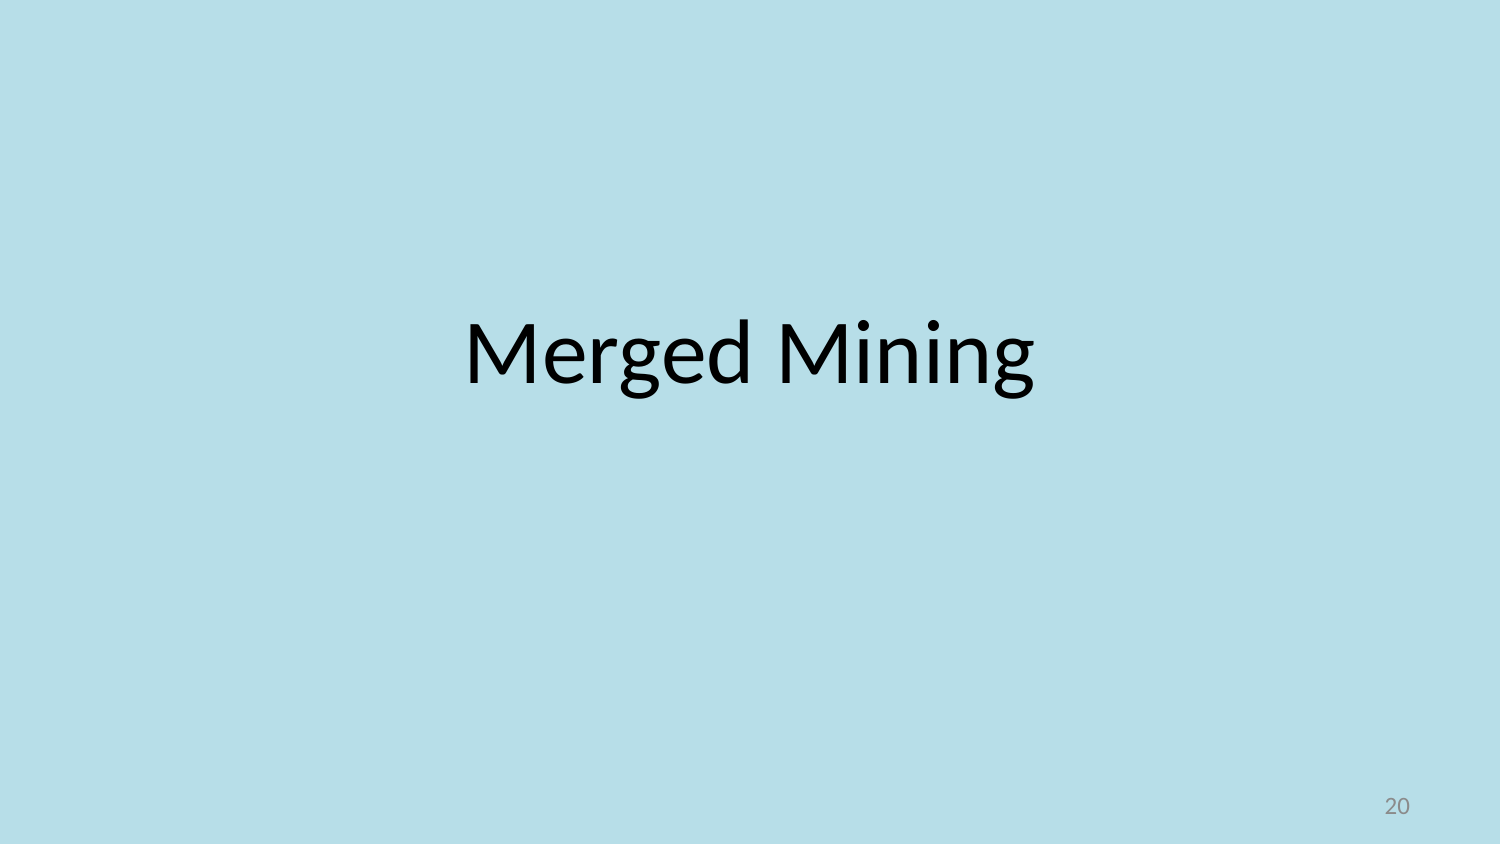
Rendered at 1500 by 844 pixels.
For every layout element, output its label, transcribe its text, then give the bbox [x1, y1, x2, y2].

slide_number 19 [1074, 782, 1425, 827]
title Merged Mining [75, 276, 1425, 417]
